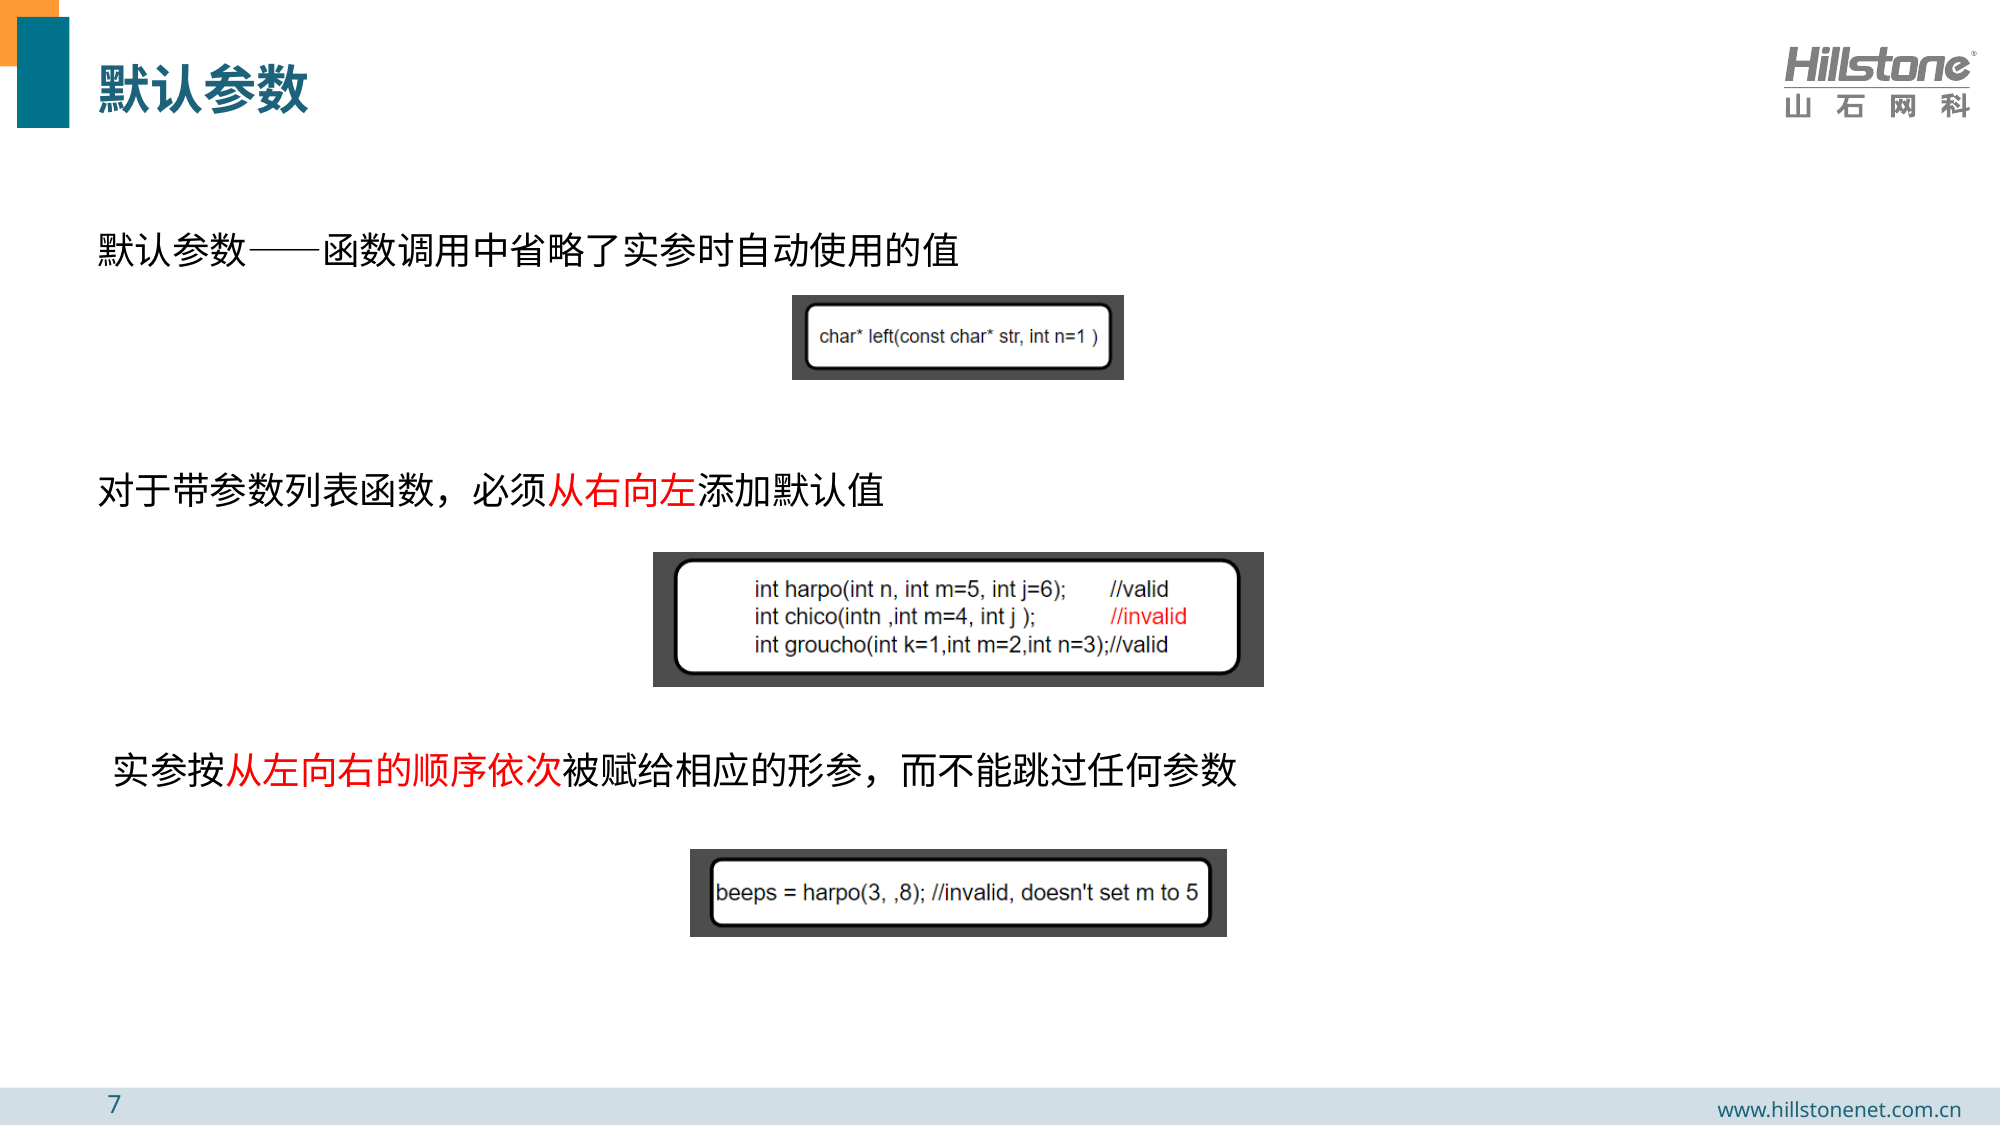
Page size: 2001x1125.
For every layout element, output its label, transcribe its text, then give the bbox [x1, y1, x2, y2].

text_box 对于带参数列表函数，必须从右向左添加默认值 [82, 459, 1085, 519]
title 默认参数 [82, 48, 1692, 128]
picture [792, 295, 1125, 380]
slide_number 7 [49, 1087, 180, 1125]
text_box 默认参数——函数调用中省略了实参时自动使用的值 [82, 220, 1085, 280]
text_box 实参按从左向右的顺序依次被赋给相应的形参，而不能跳过任何参数 [97, 739, 1631, 800]
picture [653, 552, 1264, 687]
picture [690, 849, 1227, 937]
